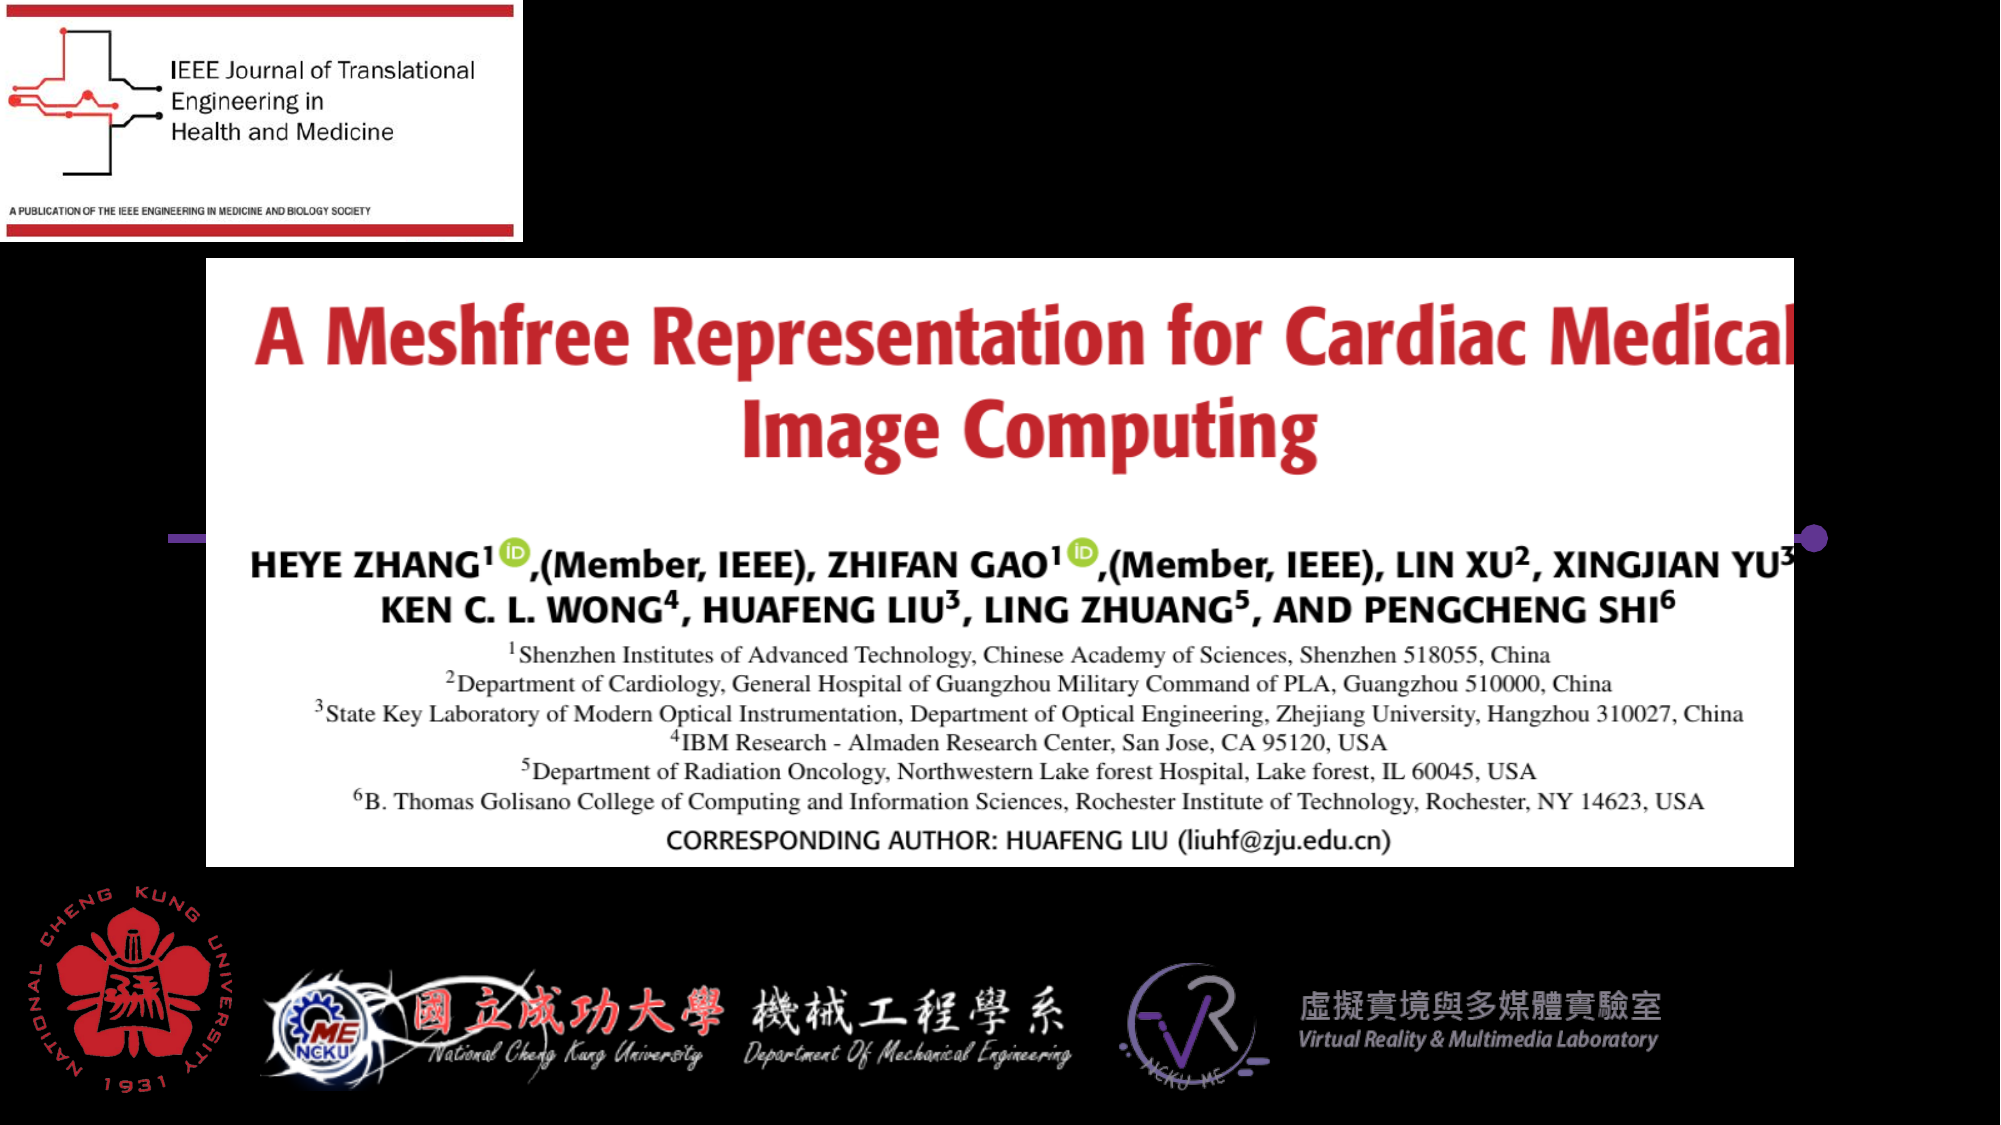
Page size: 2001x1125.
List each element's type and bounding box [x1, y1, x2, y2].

picture [0, 0, 523, 242]
picture [260, 967, 1100, 1091]
picture [206, 258, 1794, 867]
picture [1118, 962, 1661, 1091]
picture [19, 873, 241, 1098]
